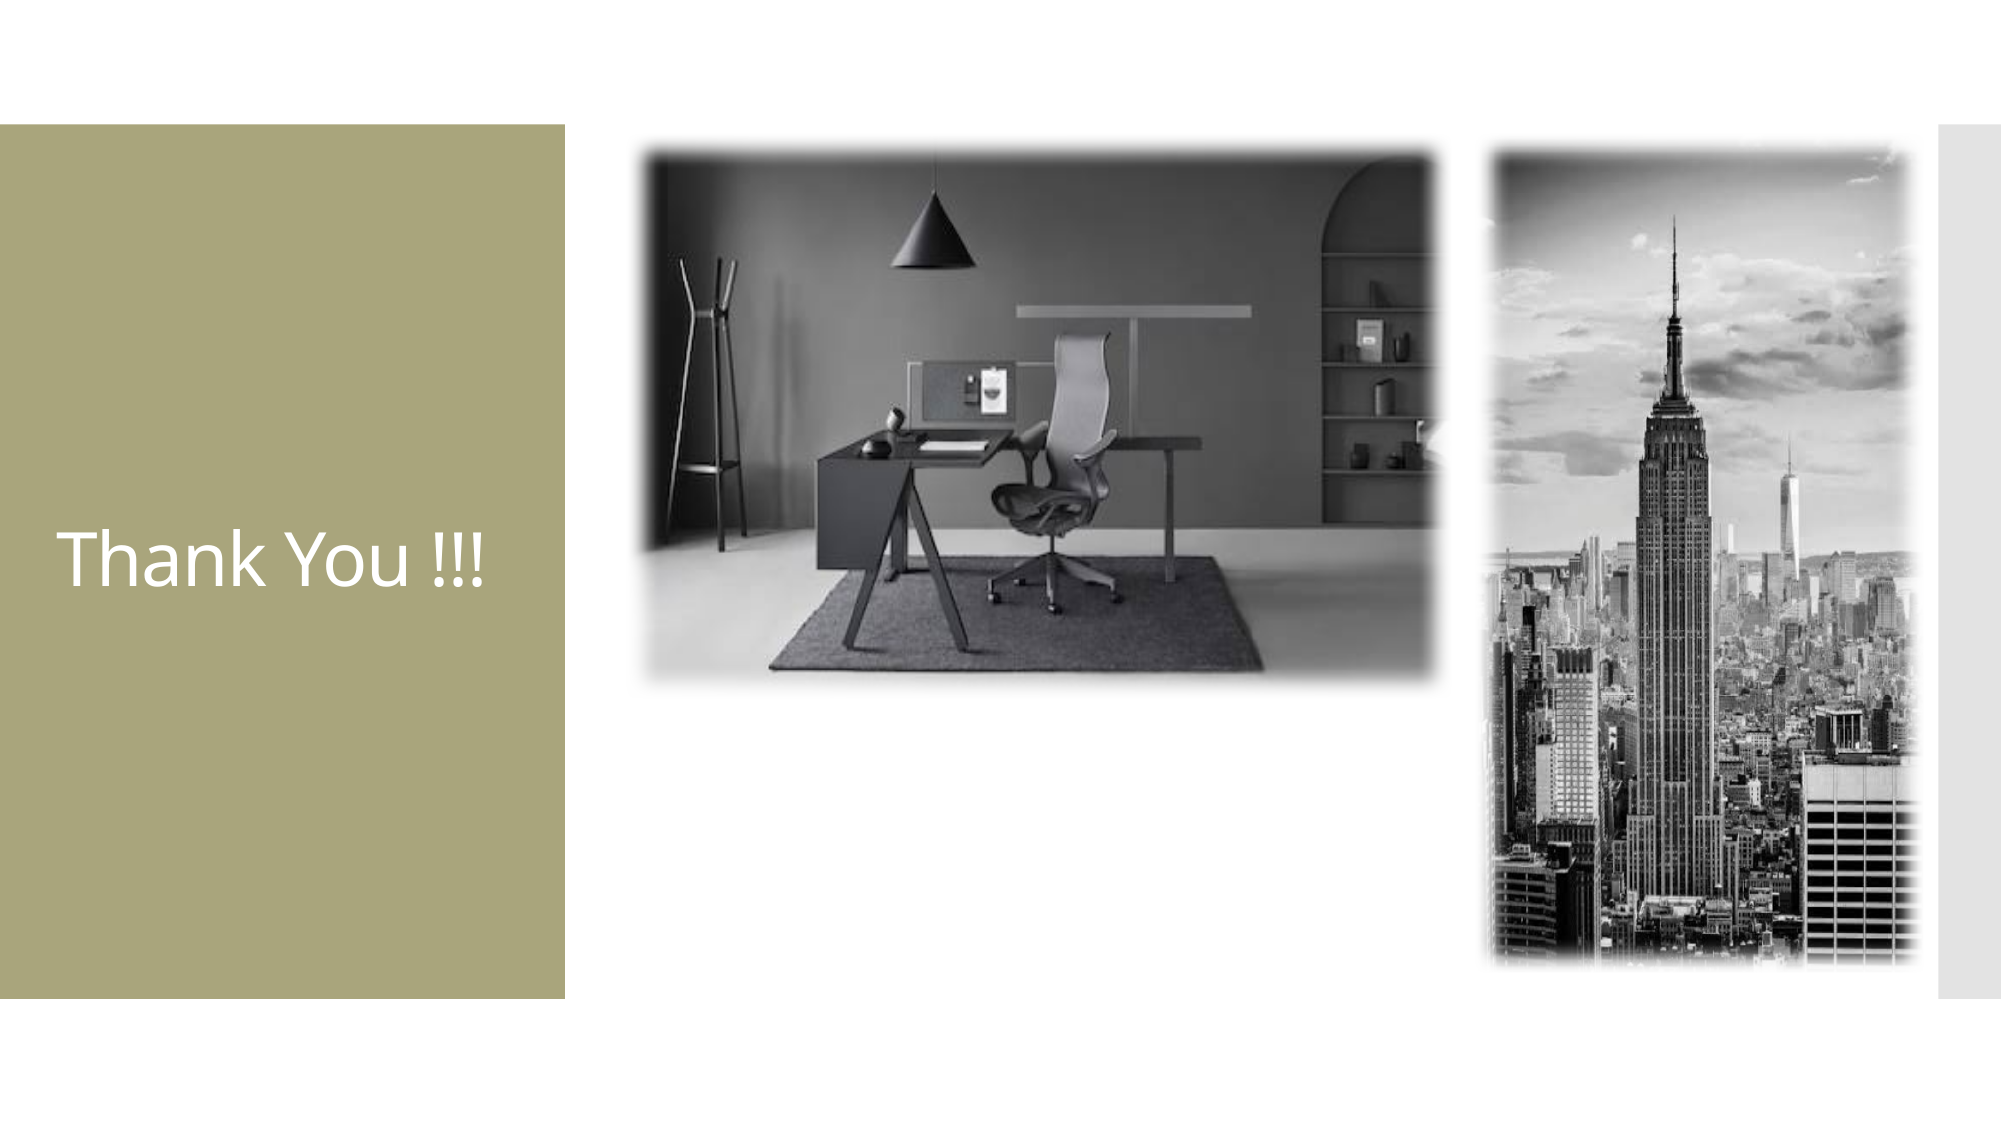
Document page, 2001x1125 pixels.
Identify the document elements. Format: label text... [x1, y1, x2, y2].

title Thank You !!! [41, 184, 525, 940]
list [625, 133, 1453, 700]
picture [1474, 133, 1924, 973]
